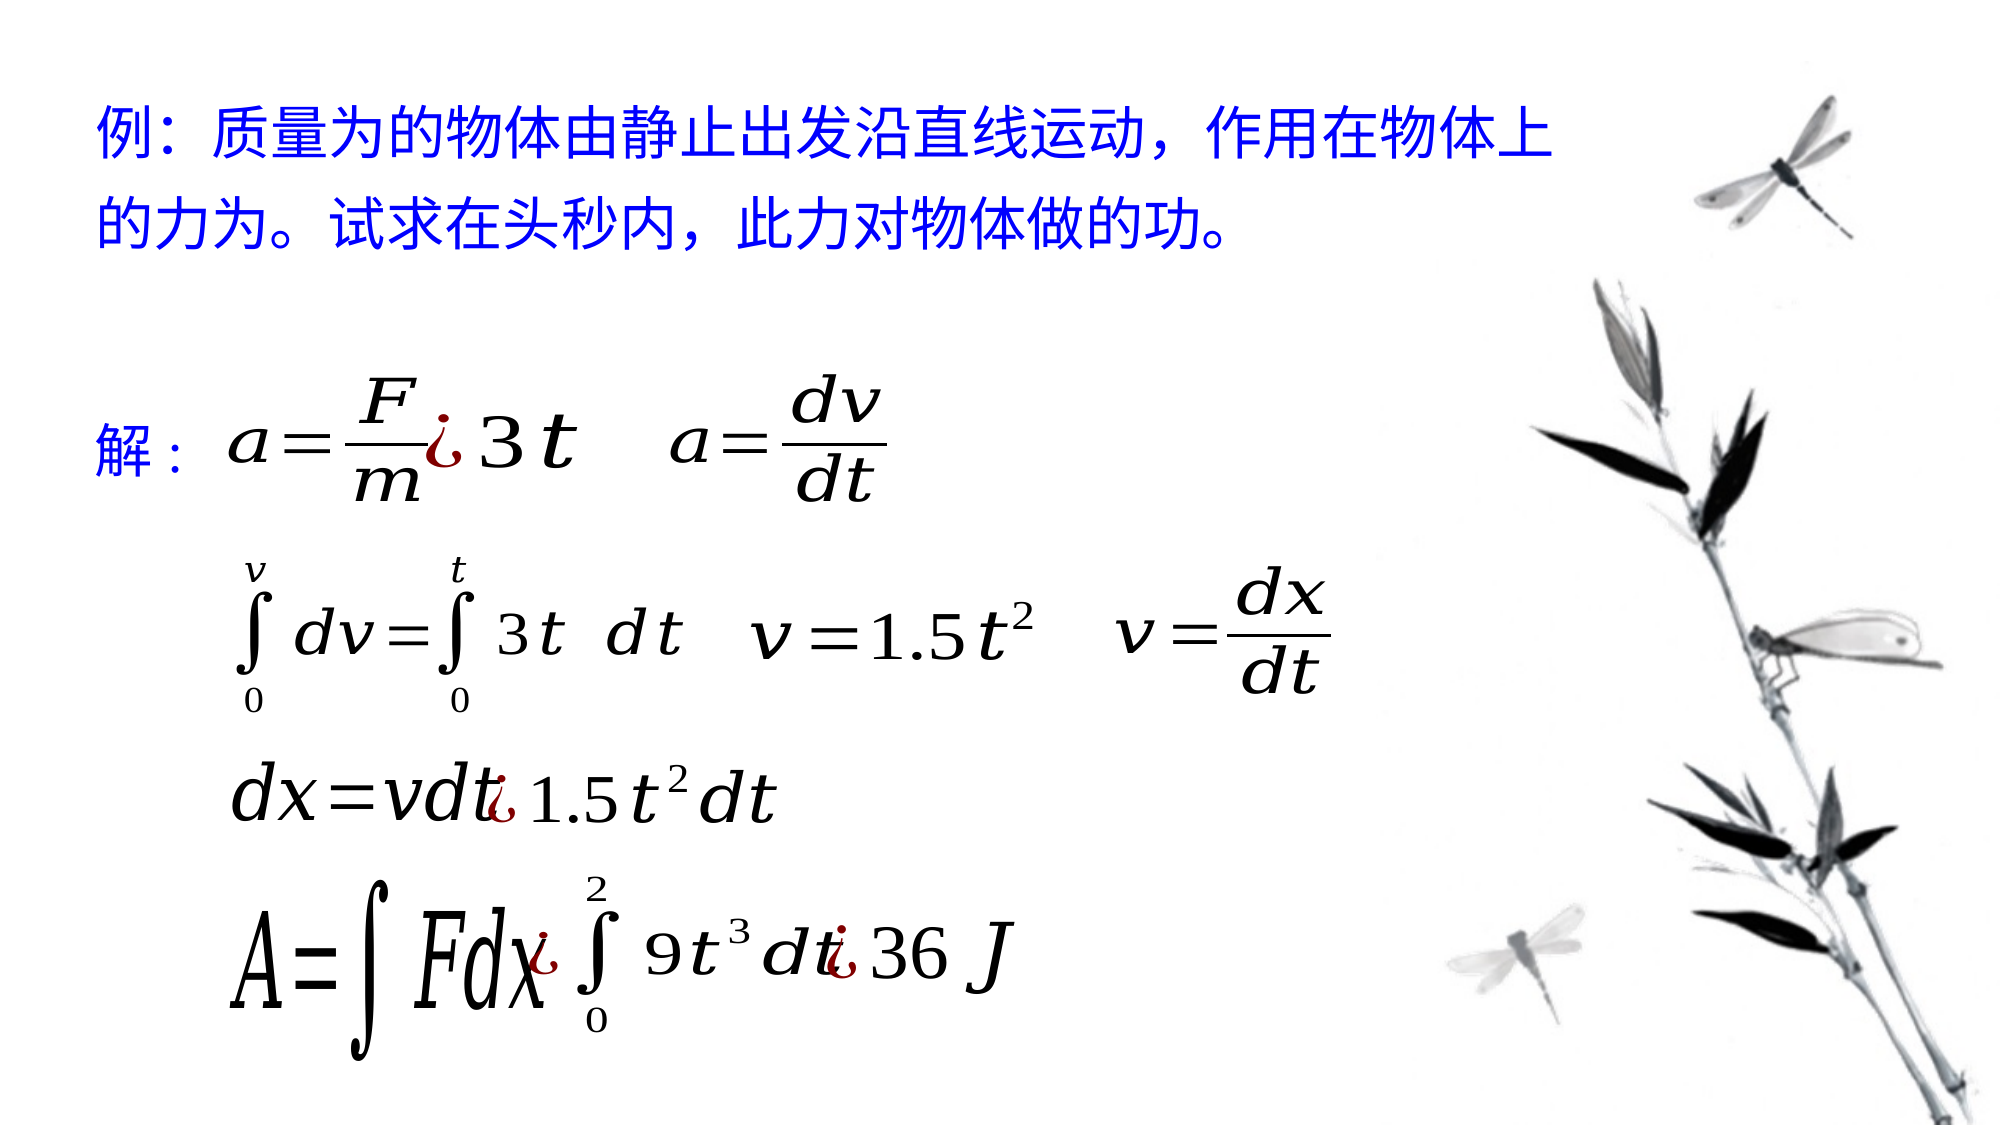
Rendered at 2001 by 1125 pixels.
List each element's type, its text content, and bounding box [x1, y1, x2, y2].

text_box 解: [80, 406, 243, 492]
picture [1376, 61, 2000, 1125]
